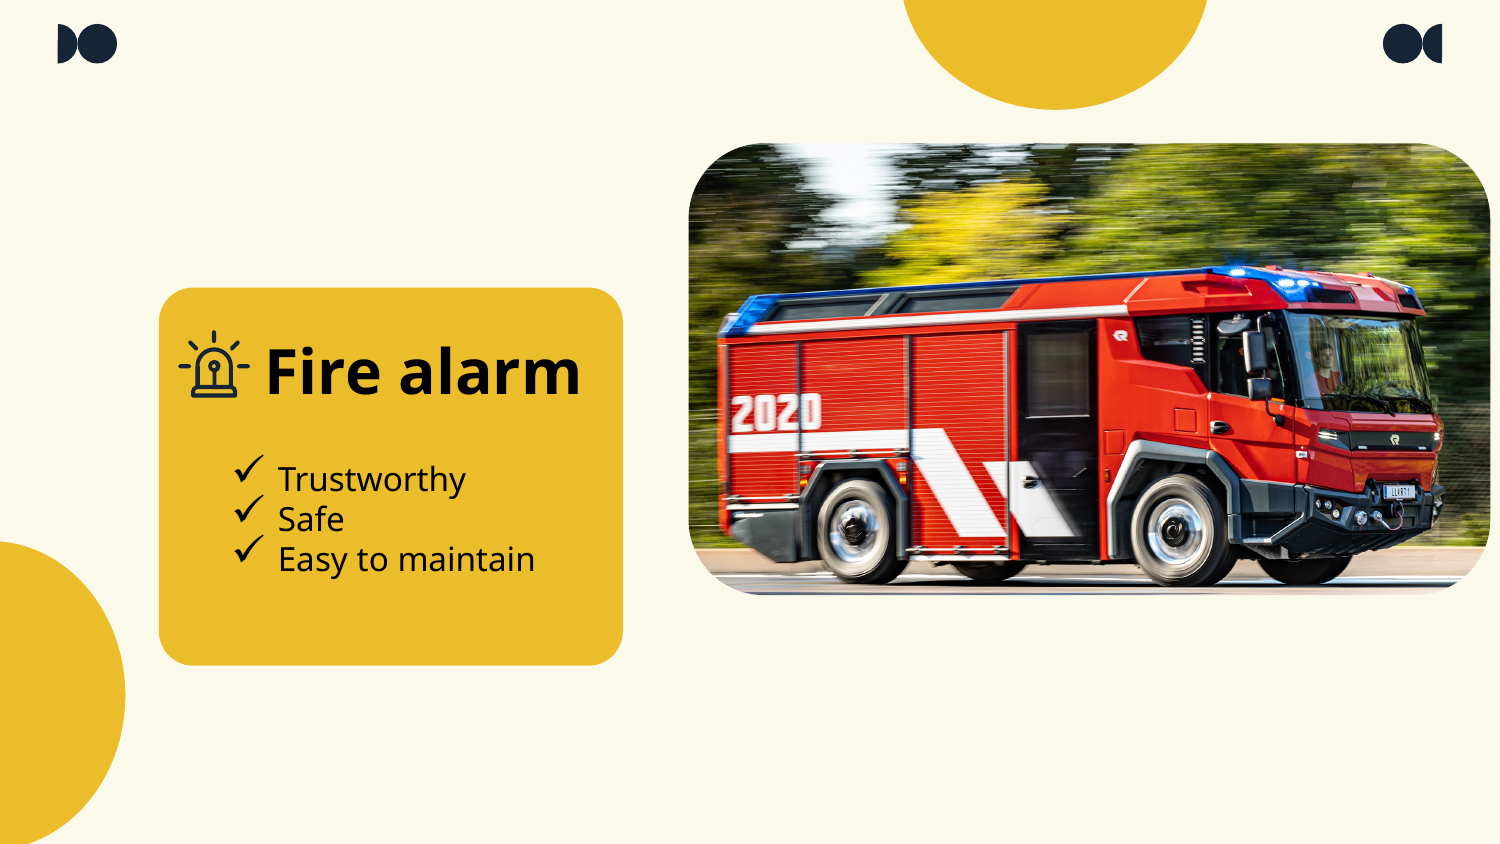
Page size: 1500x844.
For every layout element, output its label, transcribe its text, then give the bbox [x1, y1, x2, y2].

text_box [158, 287, 623, 666]
picture [688, 143, 1491, 596]
text_box Trustworthy Safe Easy to maintain [216, 450, 574, 586]
text_box Fire alarm [199, 324, 648, 450]
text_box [178, 329, 251, 398]
